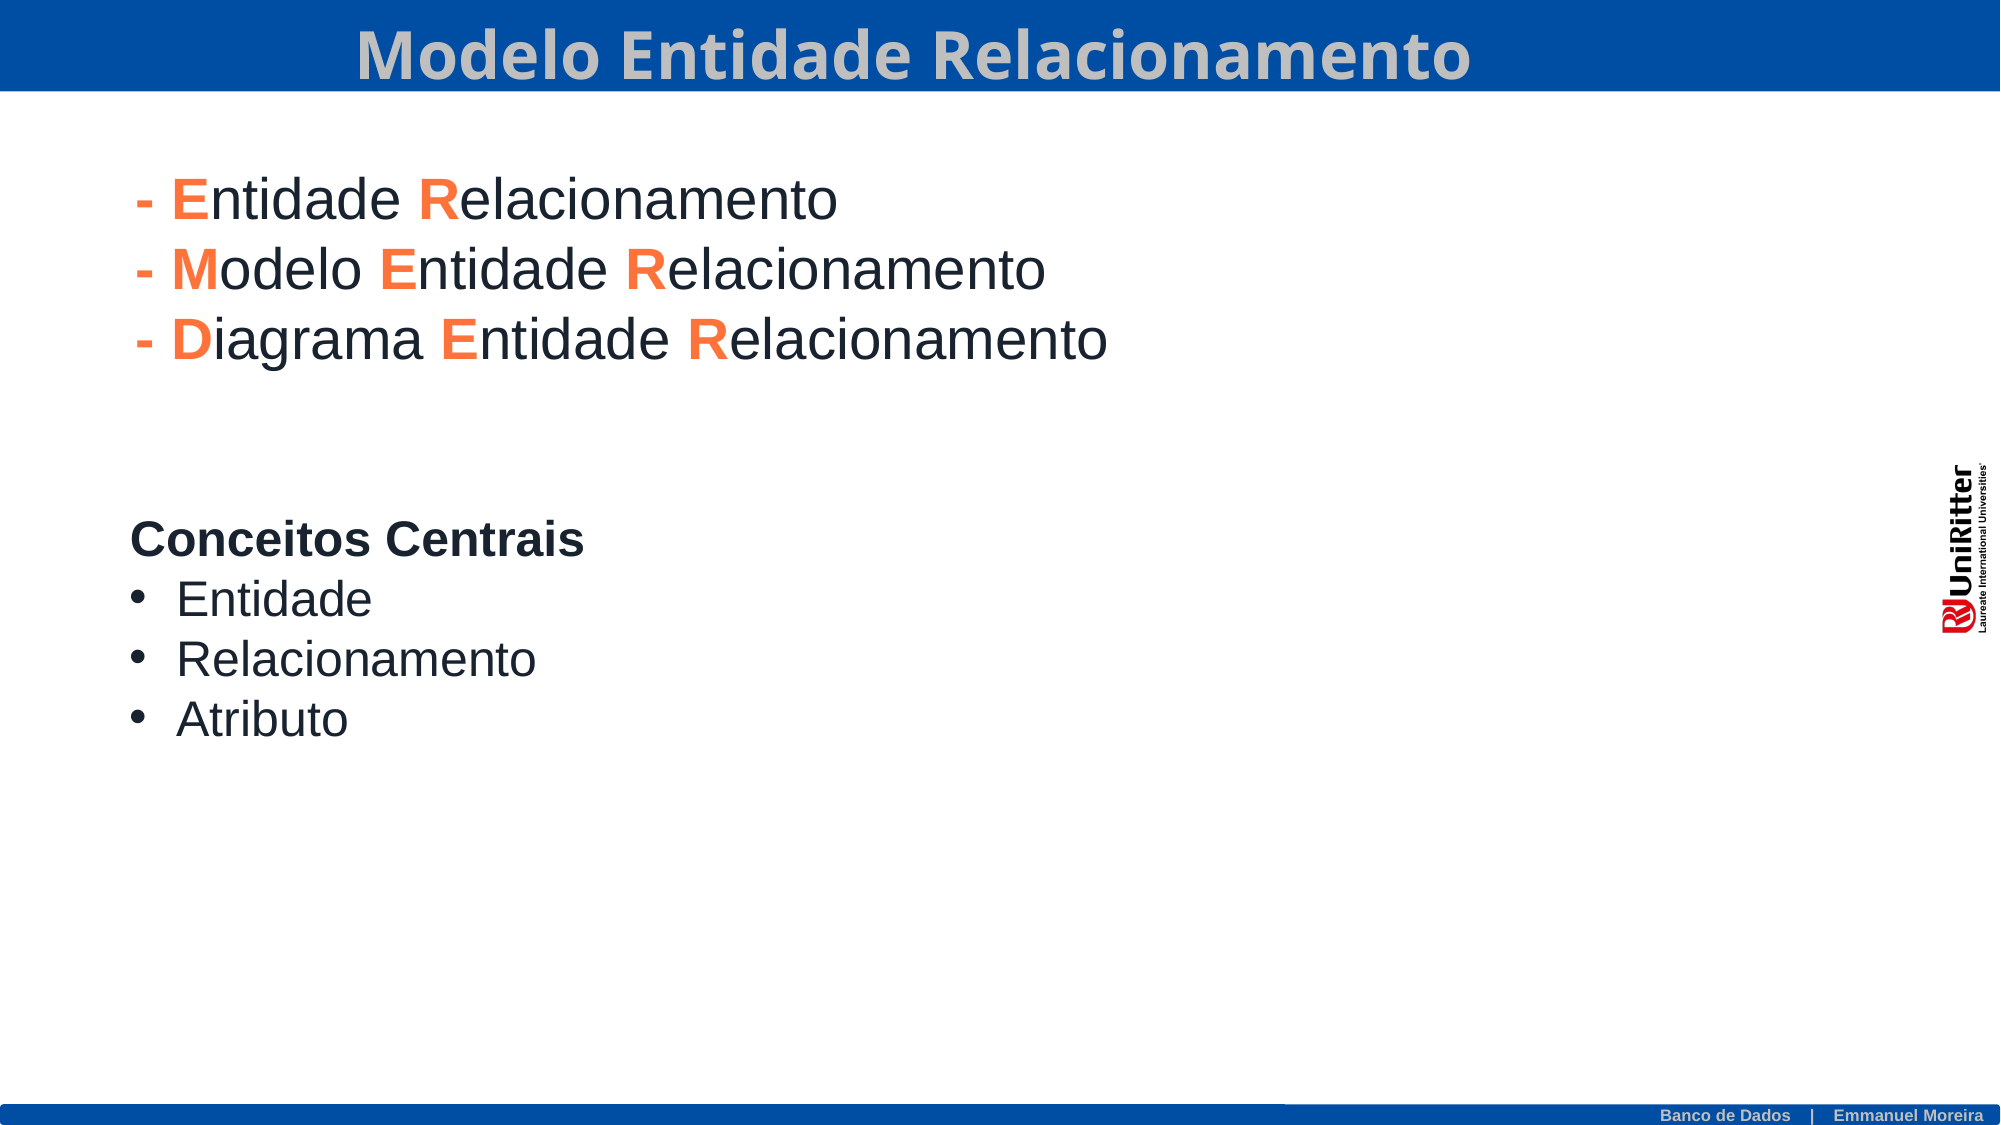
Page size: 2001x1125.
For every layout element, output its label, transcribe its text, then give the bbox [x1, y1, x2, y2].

text_box - Entidade Relacionamento - Modelo Entidade Relacionamento - Diagrama Entidade Relacionamento [120, 153, 1125, 379]
text_box Modelo Entidade Relacionamento [339, 0, 1489, 101]
text_box Conceitos Centrais Entidade Relacionamento Atributo [115, 499, 1116, 814]
picture [1932, 457, 2000, 644]
